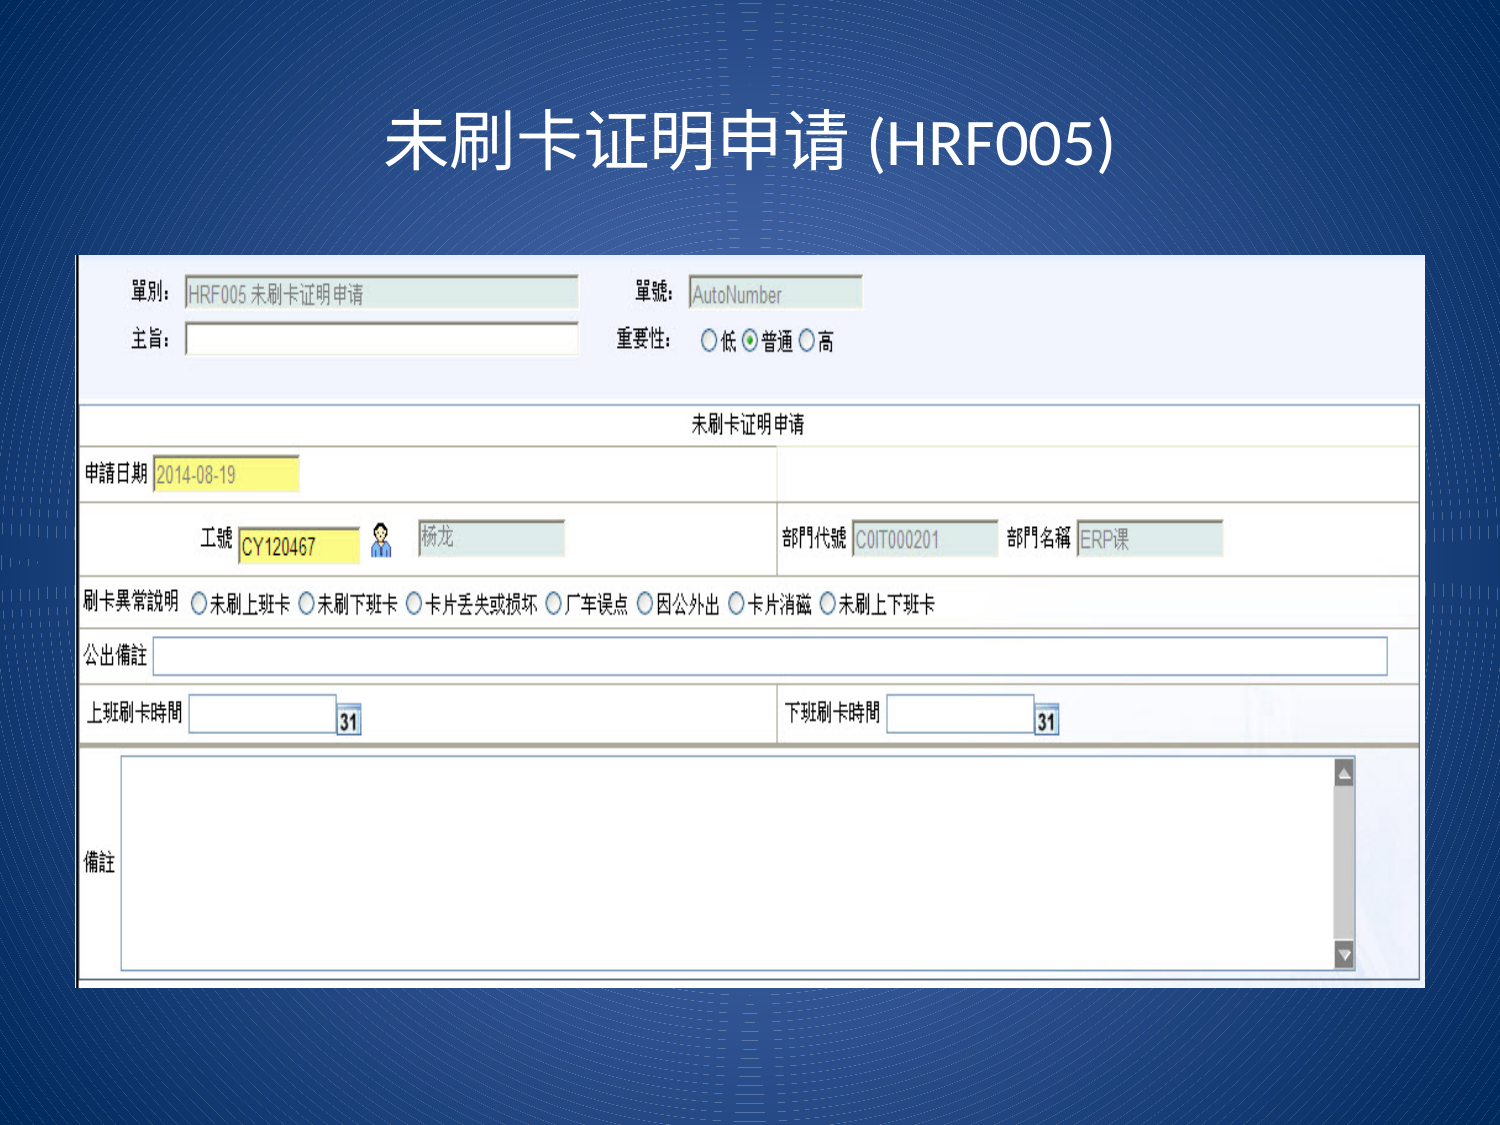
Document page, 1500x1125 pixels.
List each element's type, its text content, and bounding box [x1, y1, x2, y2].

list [74, 255, 1426, 988]
title 未刷卡证明申请(HRF005) [75, 45, 1425, 233]
